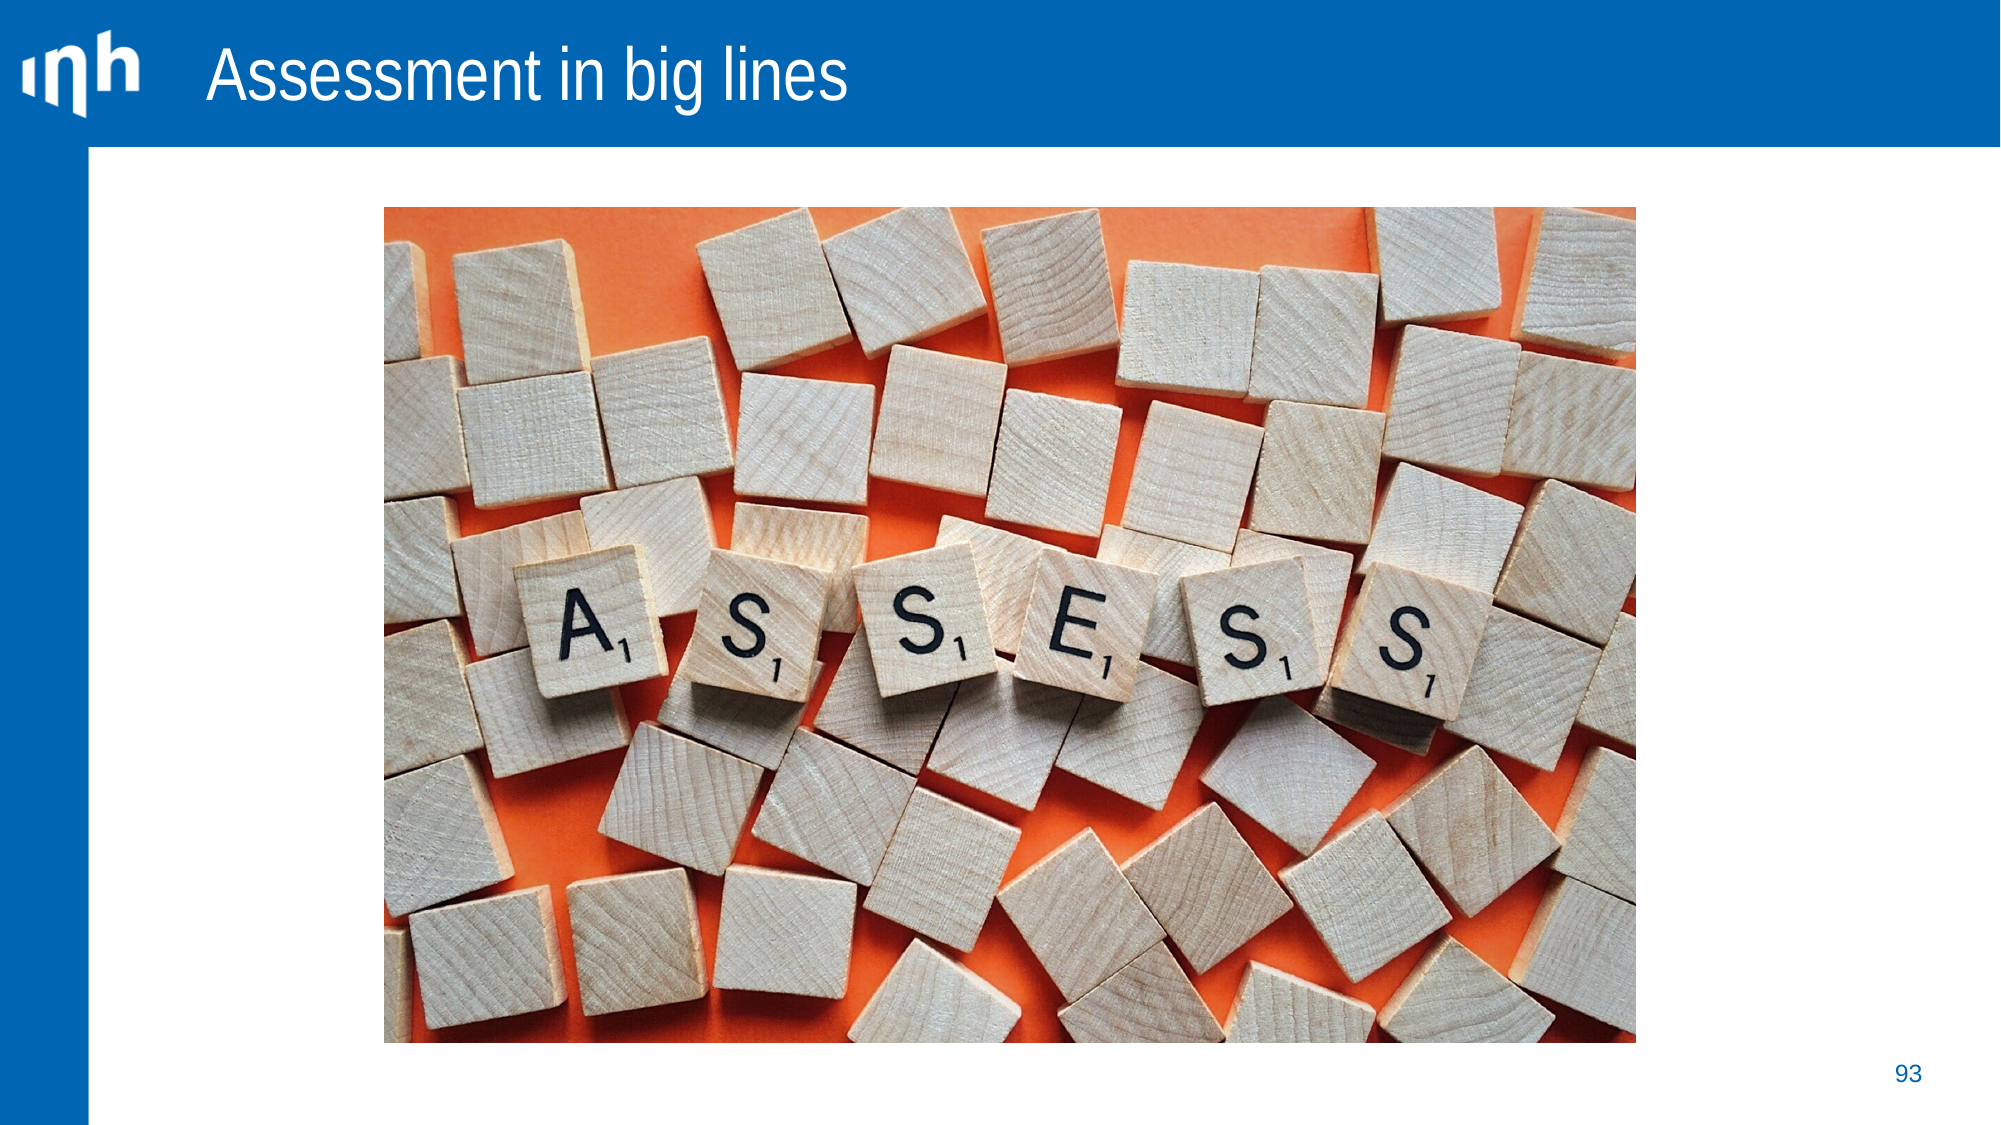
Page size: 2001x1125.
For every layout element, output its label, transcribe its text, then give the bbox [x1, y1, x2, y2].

text_box 93 [1782, 1042, 1938, 1103]
text_box Assessment in big lines [191, 18, 1691, 125]
picture [0, 0, 2001, 1125]
